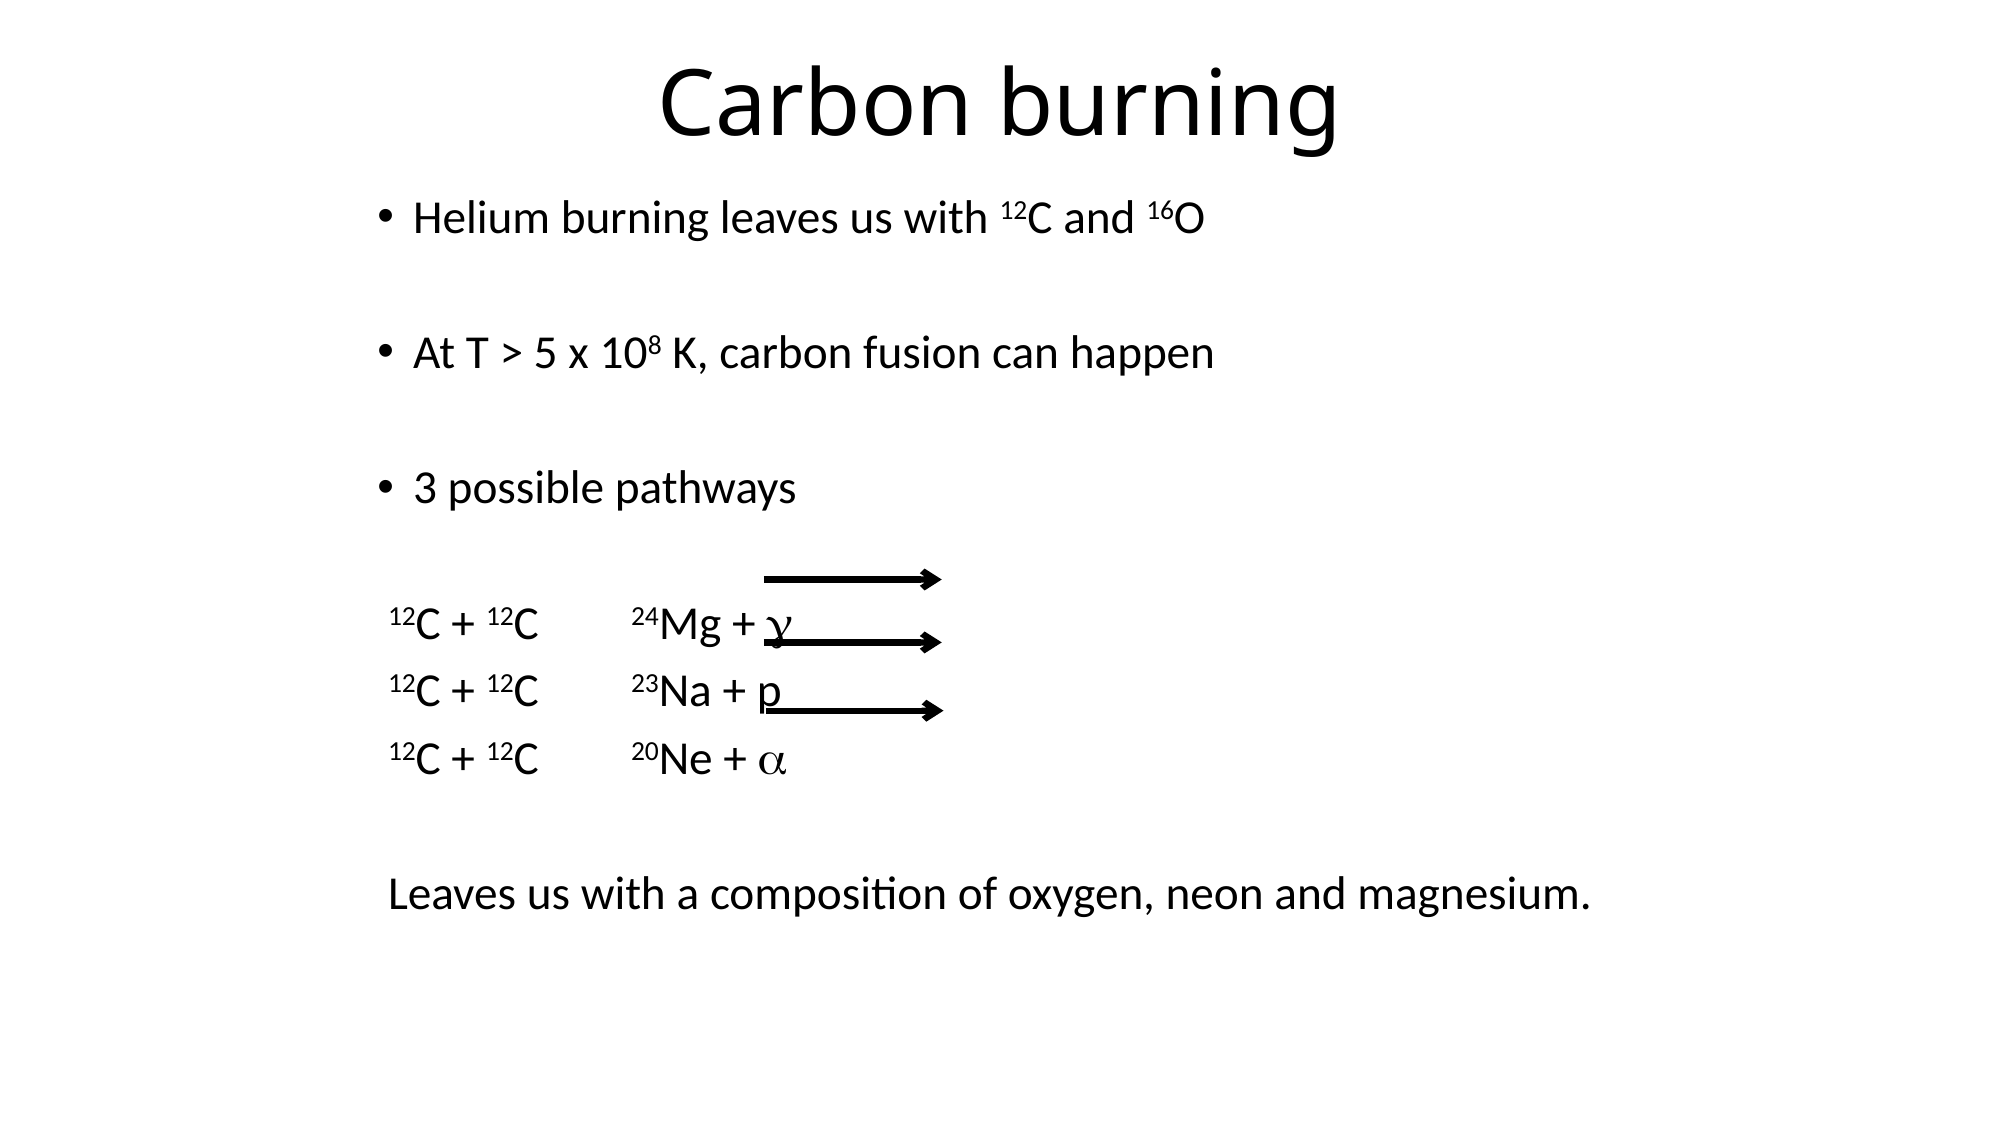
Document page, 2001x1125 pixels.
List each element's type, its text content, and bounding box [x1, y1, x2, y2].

title Carbon burning [362, 45, 1638, 168]
list Helium burning leaves us with 12C and 16O At T > 5 x 108 K, carbon fusion can happen 3 possible pathways 12C + 12C 24Mg + g 12C + 12C 23Na + p 12C + 12C 20Ne + a Leaves us with a composition of oxygen, neon and magnesium. [362, 185, 1638, 943]
